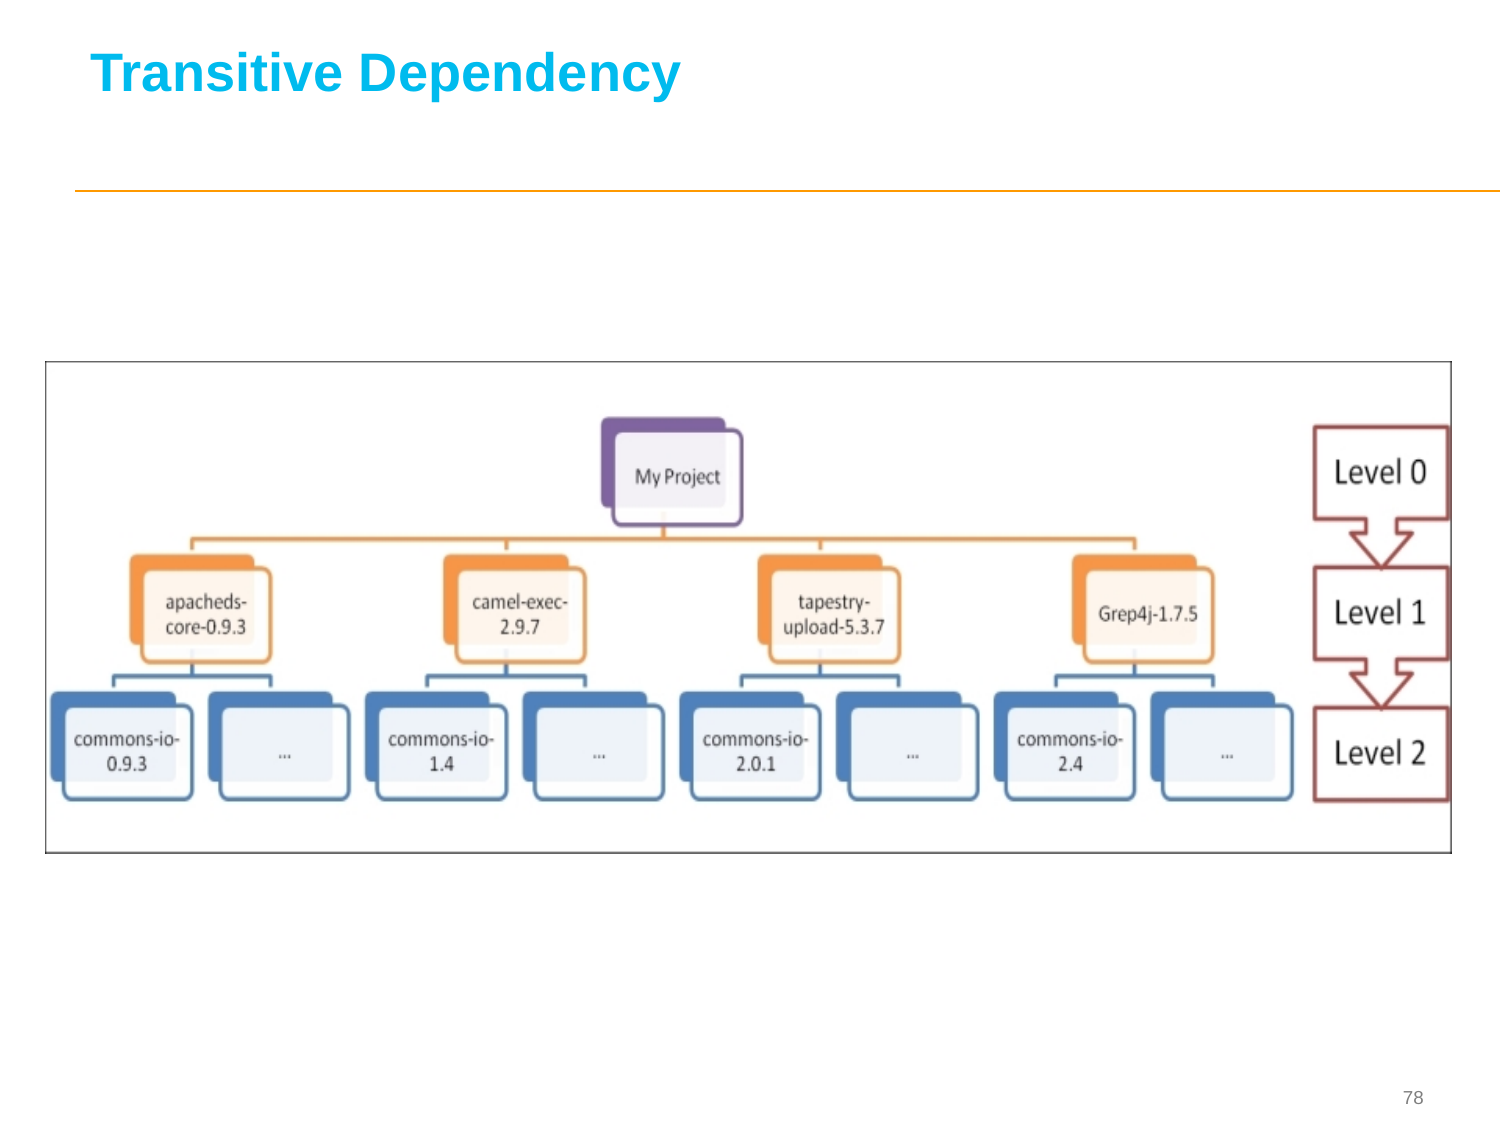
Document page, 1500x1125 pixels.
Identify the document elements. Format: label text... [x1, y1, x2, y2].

picture [45, 360, 1453, 854]
title Transitive Dependency [75, 27, 1422, 157]
